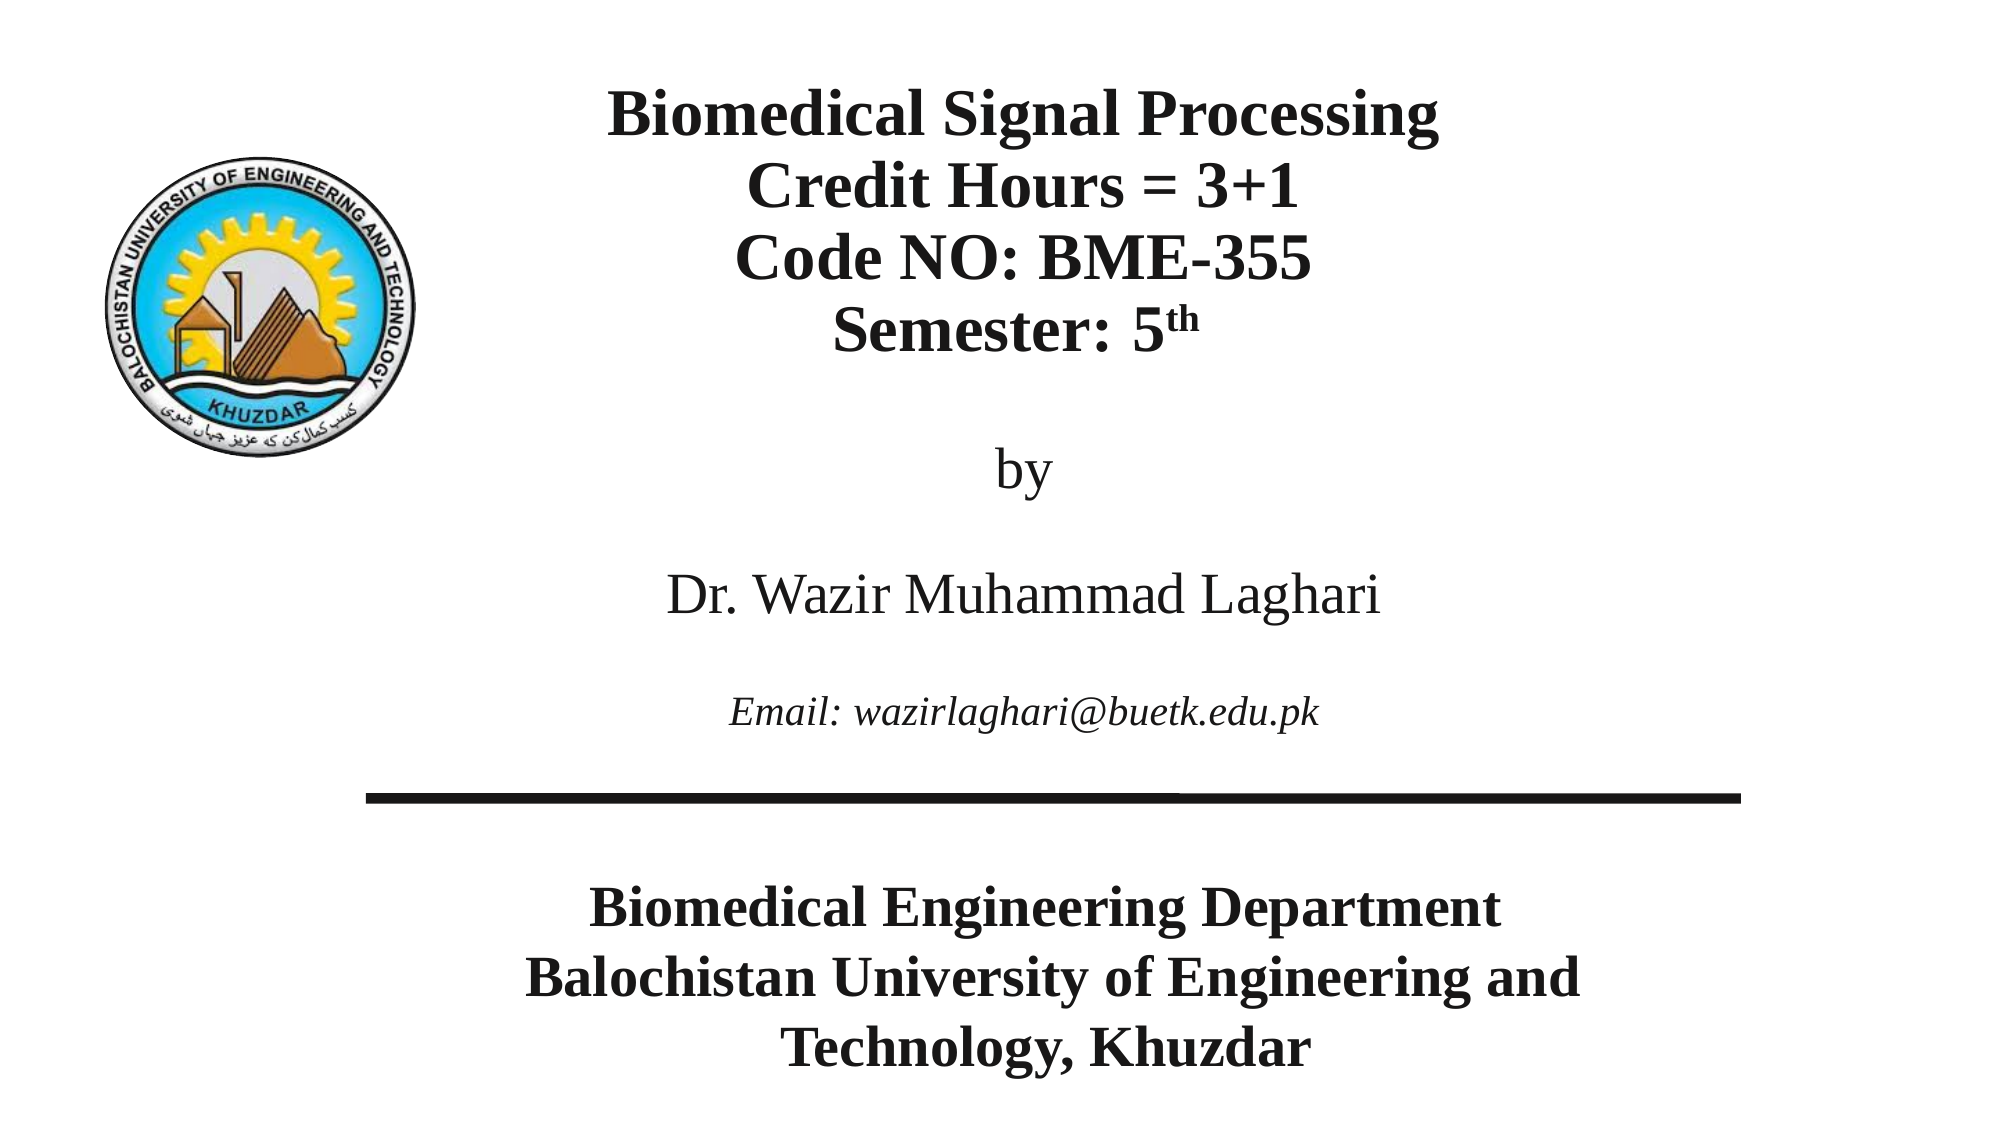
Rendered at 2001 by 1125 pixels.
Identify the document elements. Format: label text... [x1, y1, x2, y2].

picture [104, 156, 416, 458]
title Biomedical Signal Processing Credit Hours = 3+1 Code NO: BME-355 Semester: 5th by Dr. Wazir Muhammad Laghari Email: wazirlaghari@buetk.edu.pk [386, 654, 1662, 743]
text_box Biomedical Engineering Department Balochistan University of Engineering and Technology, Khuzdar [415, 936, 1691, 1086]
